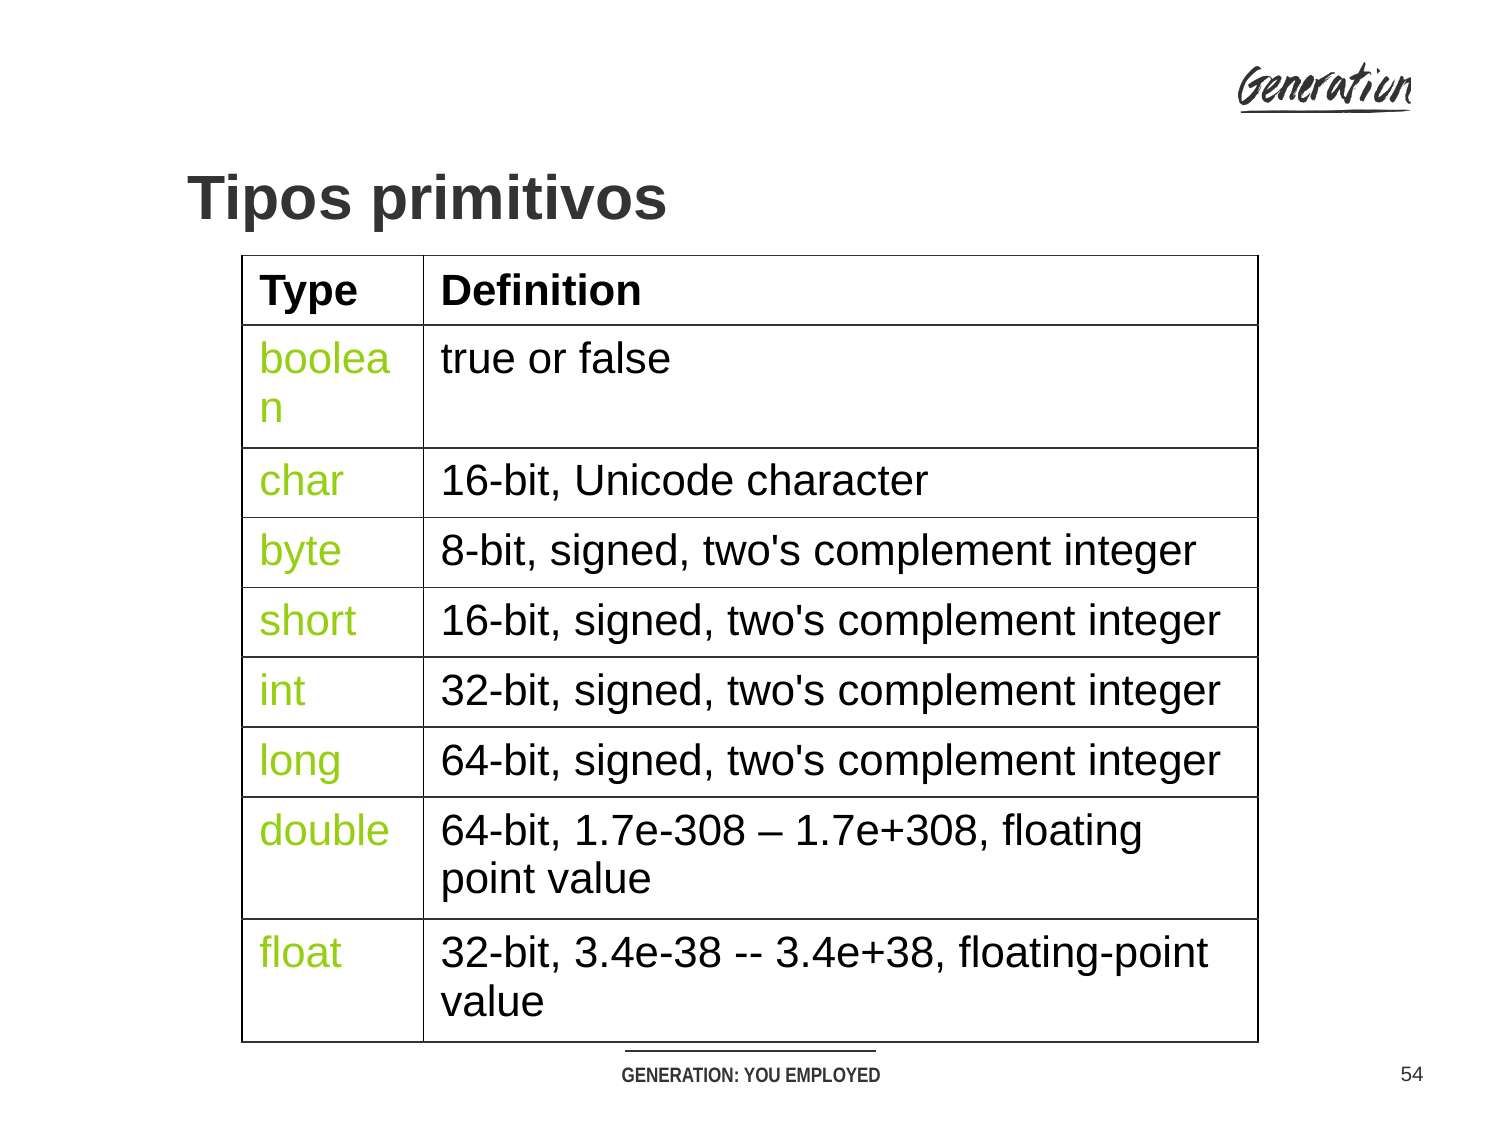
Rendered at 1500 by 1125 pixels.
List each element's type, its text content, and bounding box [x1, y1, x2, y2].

table_cell float [243, 920, 423, 1041]
table_cell true or false [424, 326, 1257, 447]
table_header Type [243, 256, 423, 324]
table_cell 32-bit, signed, two's complement integer [424, 658, 1257, 726]
title Tipos primitivos [187, 149, 1500, 241]
table_cell double [243, 798, 423, 918]
table_cell long [243, 728, 423, 796]
table_cell byte [243, 518, 423, 587]
table_cell int [243, 658, 423, 726]
table_cell char [243, 449, 423, 517]
table_cell 16-bit, signed, two's complement integer [424, 588, 1257, 656]
table_cell 8-bit, signed, two's complement integer [424, 518, 1257, 587]
table_cell 64-bit, 1.7e-308 – 1.7e+308, floating point value [424, 798, 1257, 918]
table_header Definition [424, 256, 1257, 324]
table_cell boolean [243, 326, 423, 447]
table_cell short [243, 588, 423, 656]
picture [1238, 62, 1411, 113]
table_cell 64-bit, signed, two's complement integer [424, 728, 1257, 796]
table_cell 16-bit, Unicode character [424, 449, 1257, 517]
table_cell 32-bit, 3.4e-38 -- 3.4e+38, floating-point value [424, 920, 1257, 1041]
